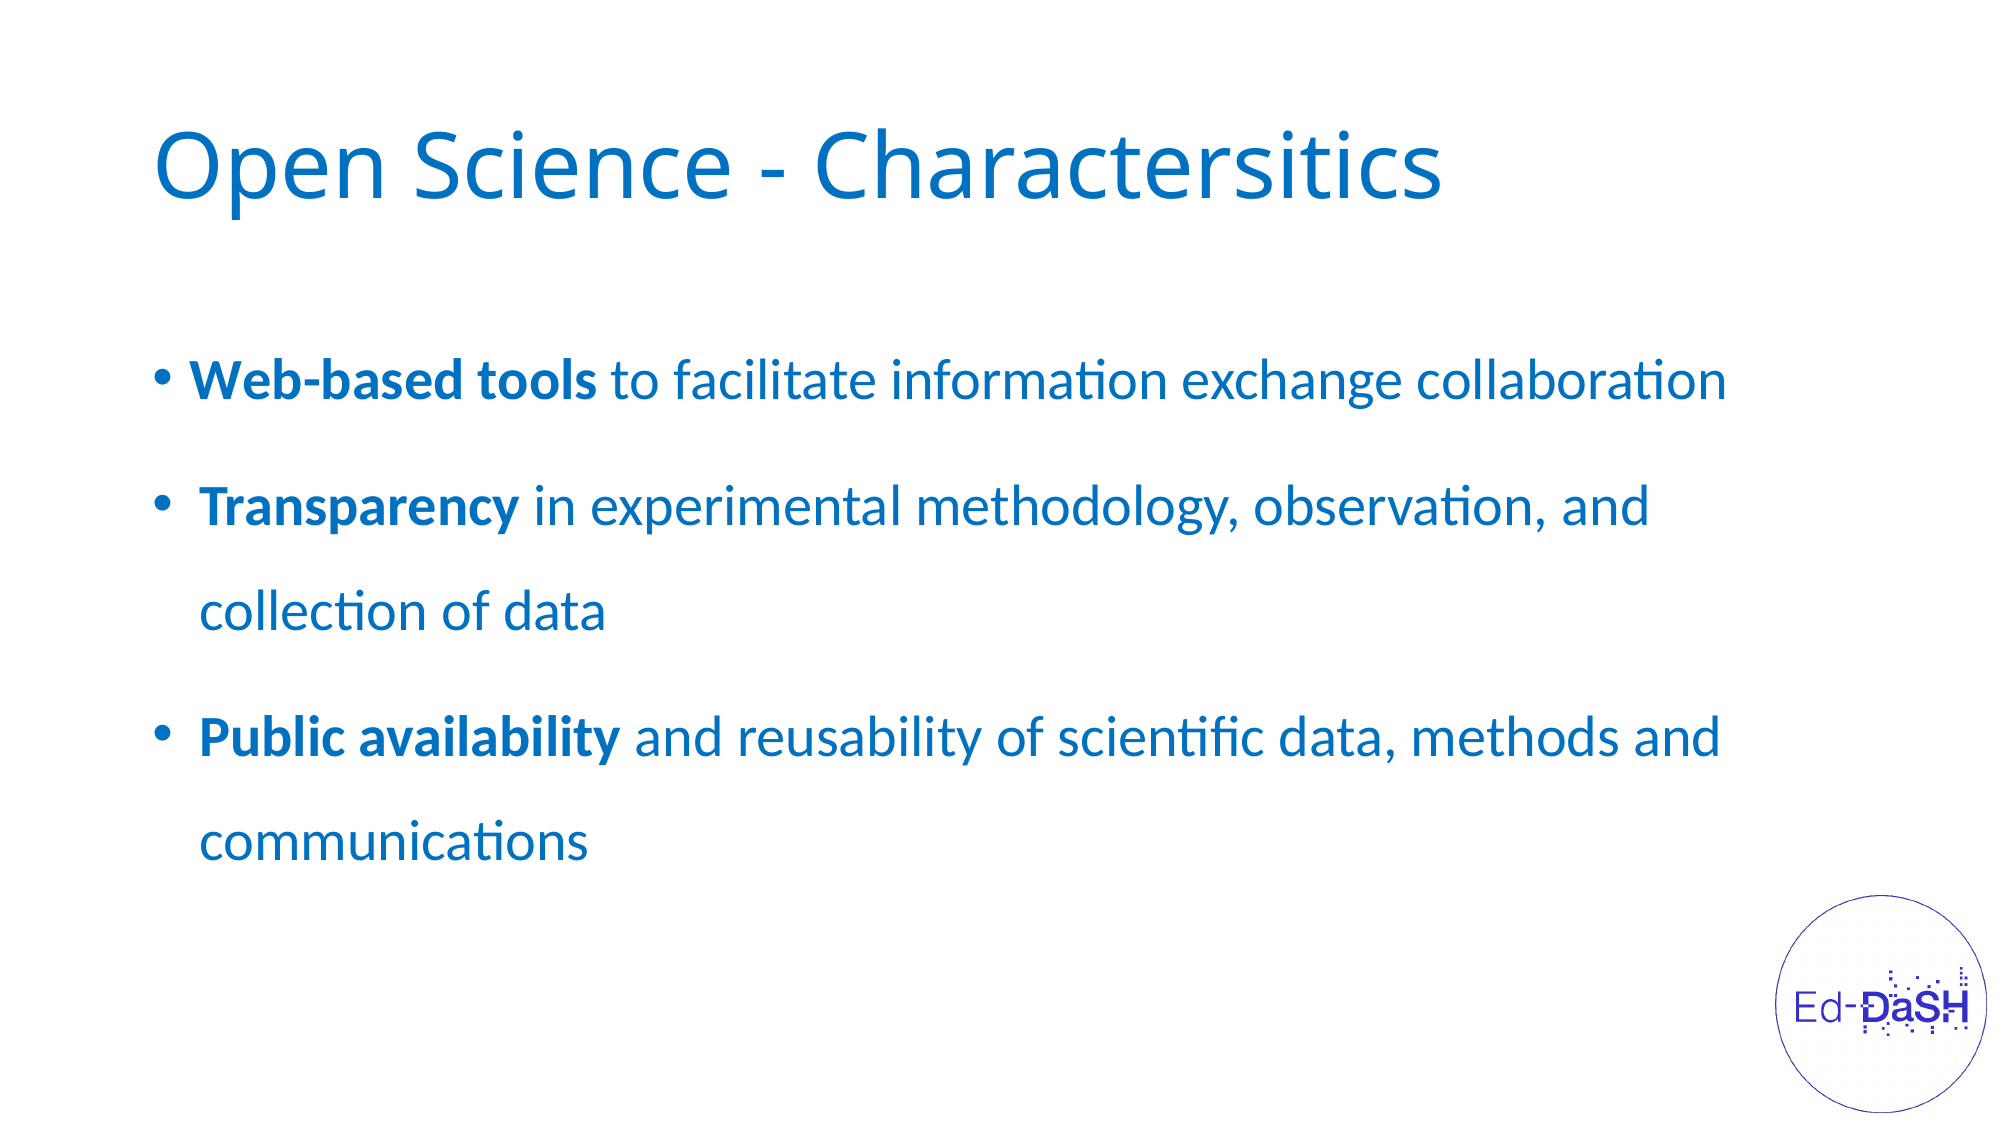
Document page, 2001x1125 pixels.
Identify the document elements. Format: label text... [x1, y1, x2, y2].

title Open Science - Charactersitics [137, 59, 1863, 278]
picture [1775, 895, 1987, 1113]
list Web-based tools to facilitate information exchange collaboration Transparency in experimental methodology, observation, and collection of data Public availability and reusability of scientific data, methods and communications [137, 299, 1863, 1014]
